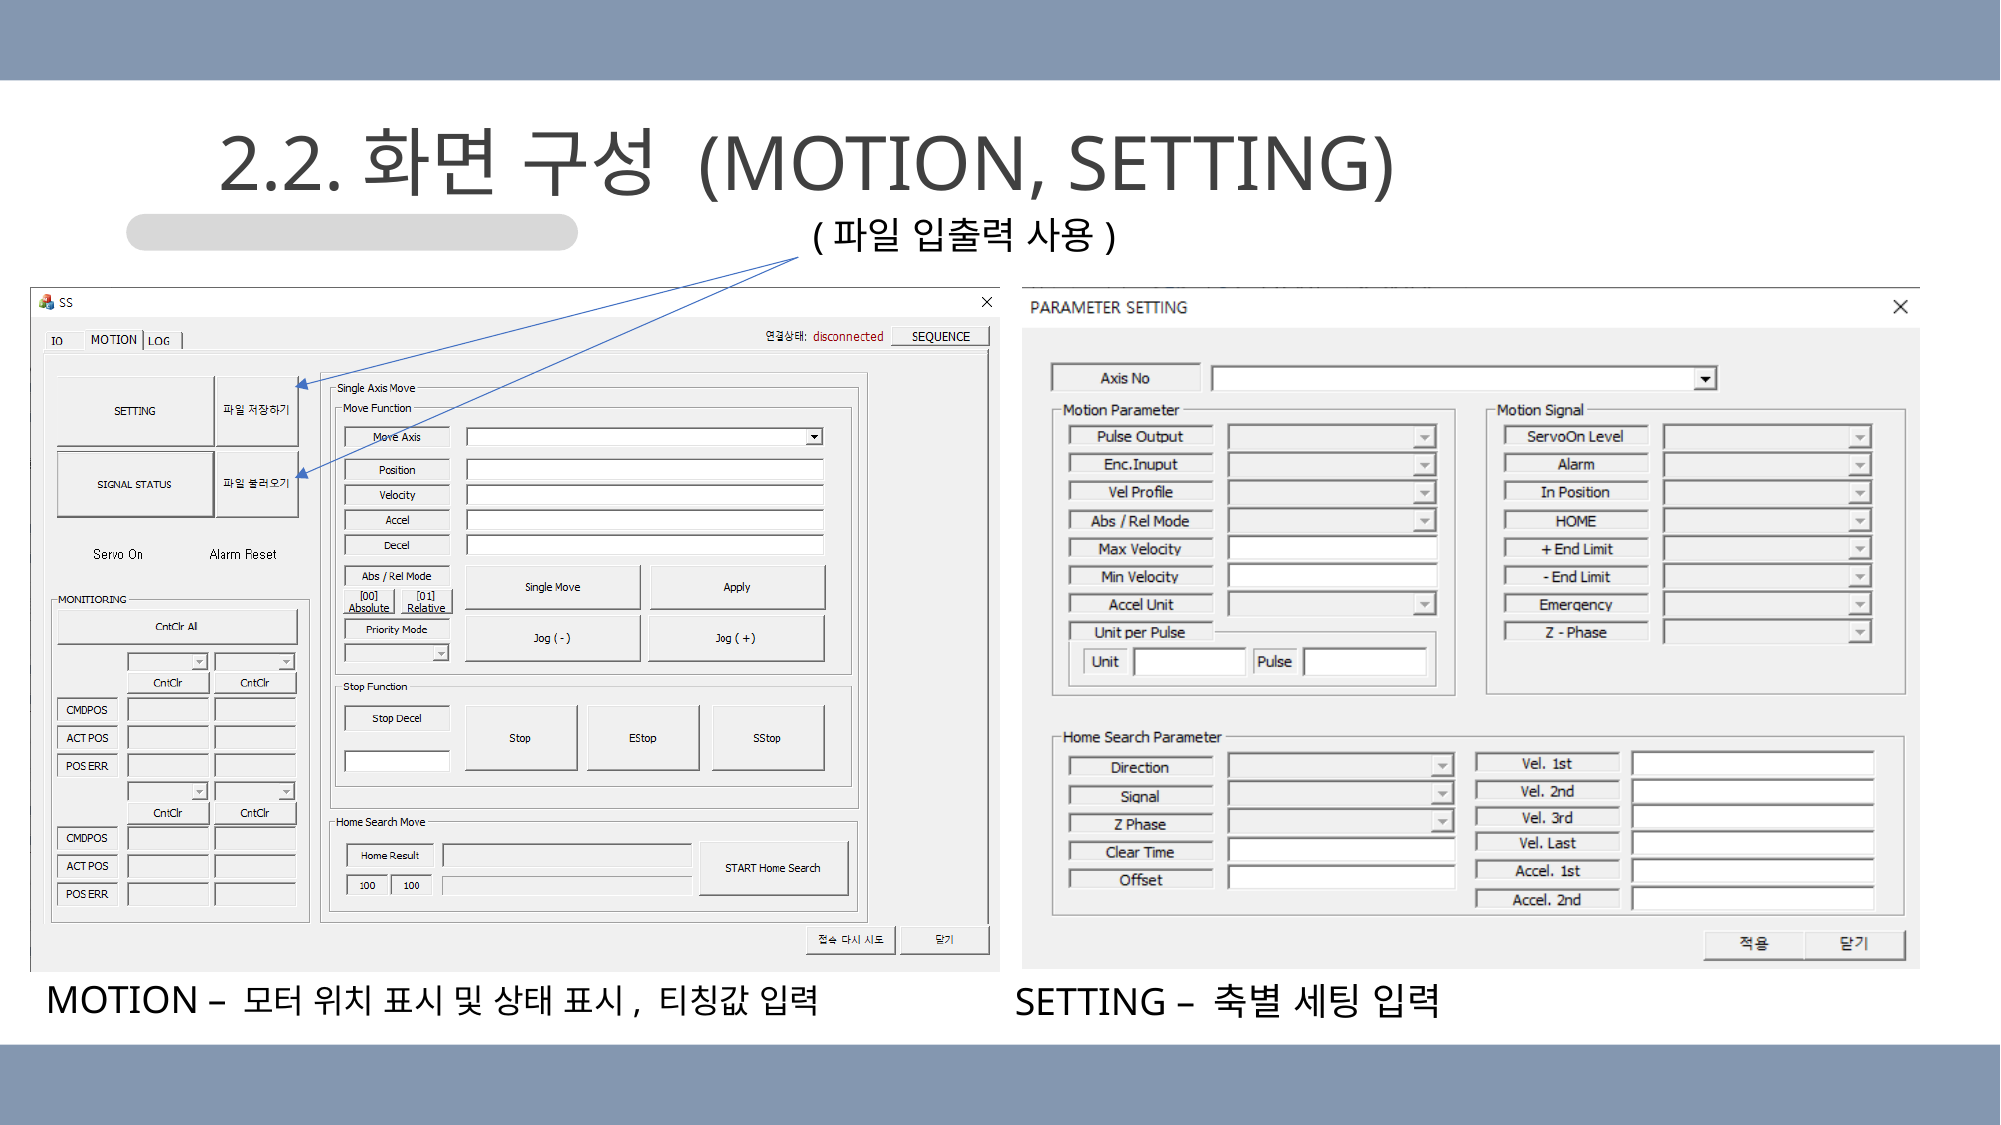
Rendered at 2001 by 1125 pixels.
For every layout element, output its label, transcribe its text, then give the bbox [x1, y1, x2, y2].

picture [1022, 287, 1920, 969]
text_box [0, 0, 2000, 81]
text_box MOTION – 모터 위치 표시 및 상태 표시, 티칭값 입력 [30, 972, 950, 1028]
text_box [125, 212, 580, 252]
text_box [0, 1043, 2000, 1125]
text_box (파일 입출력 사용) [798, 204, 1202, 310]
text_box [294, 257, 799, 478]
text_box 2.2.화면 구성 (MOTION, SETTING) [204, 107, 1411, 213]
text_box SETTING – 축별 세팅 입력 [999, 971, 1920, 1031]
picture [30, 287, 1000, 972]
